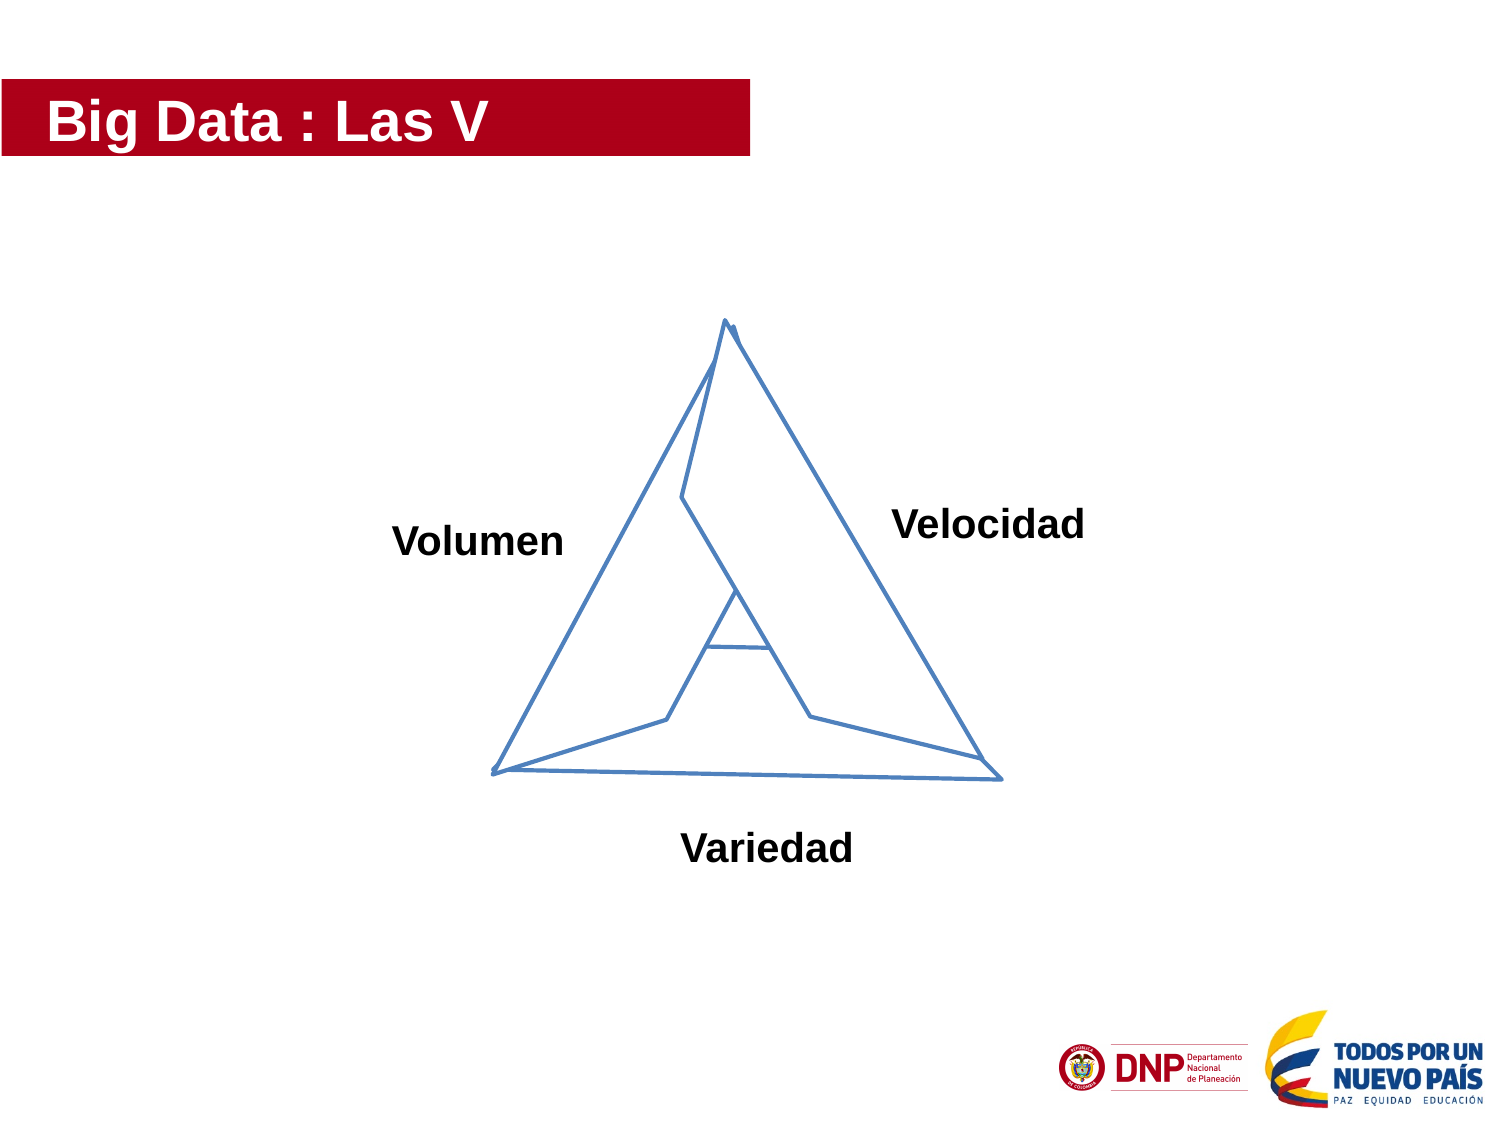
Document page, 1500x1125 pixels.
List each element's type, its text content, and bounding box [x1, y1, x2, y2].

text_box Volumen [331, 503, 425, 575]
text_box Velocidad [1036, 486, 1136, 557]
picture [1059, 999, 1495, 1124]
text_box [430, 356, 1032, 958]
picture [1, 79, 751, 156]
